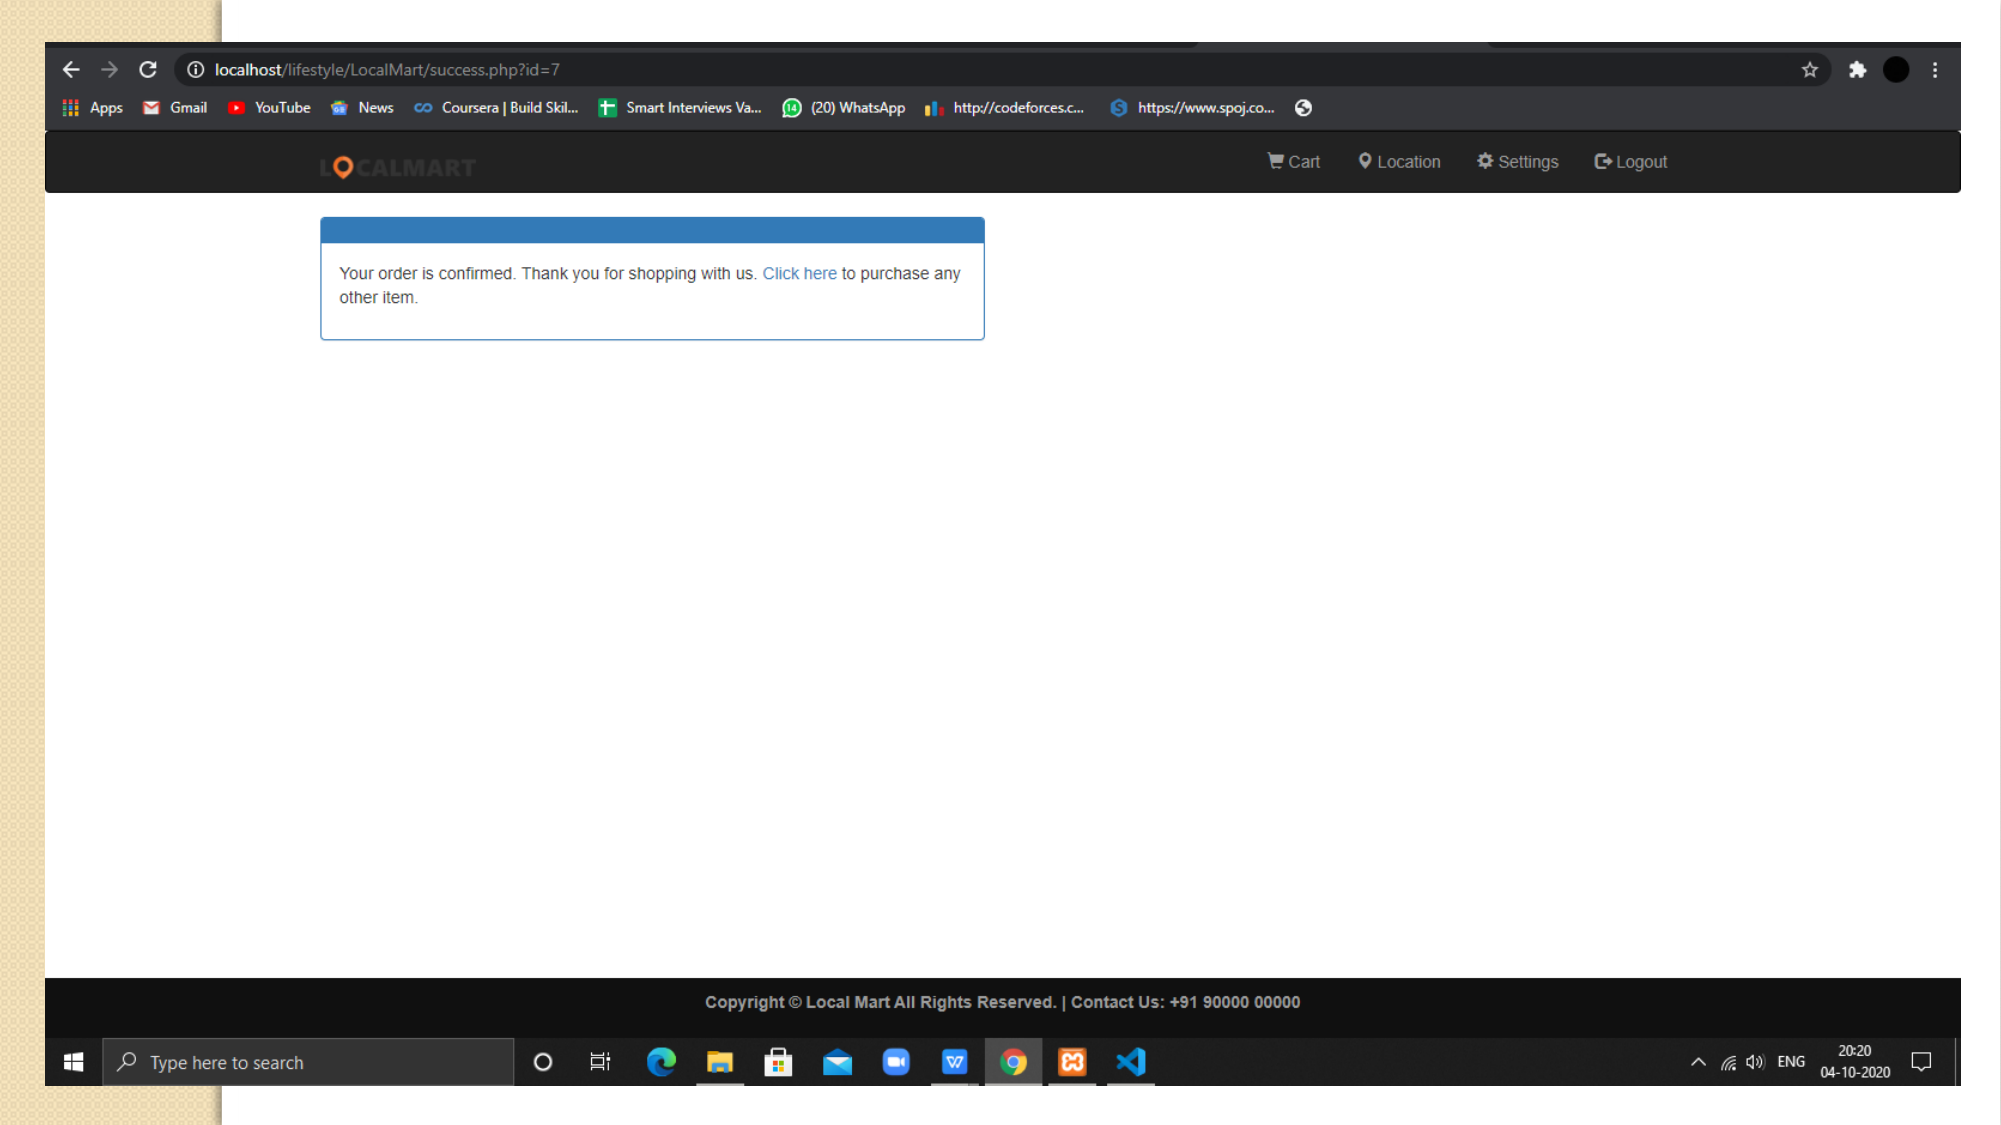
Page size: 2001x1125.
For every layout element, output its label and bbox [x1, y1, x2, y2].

picture [45, 42, 1961, 1086]
